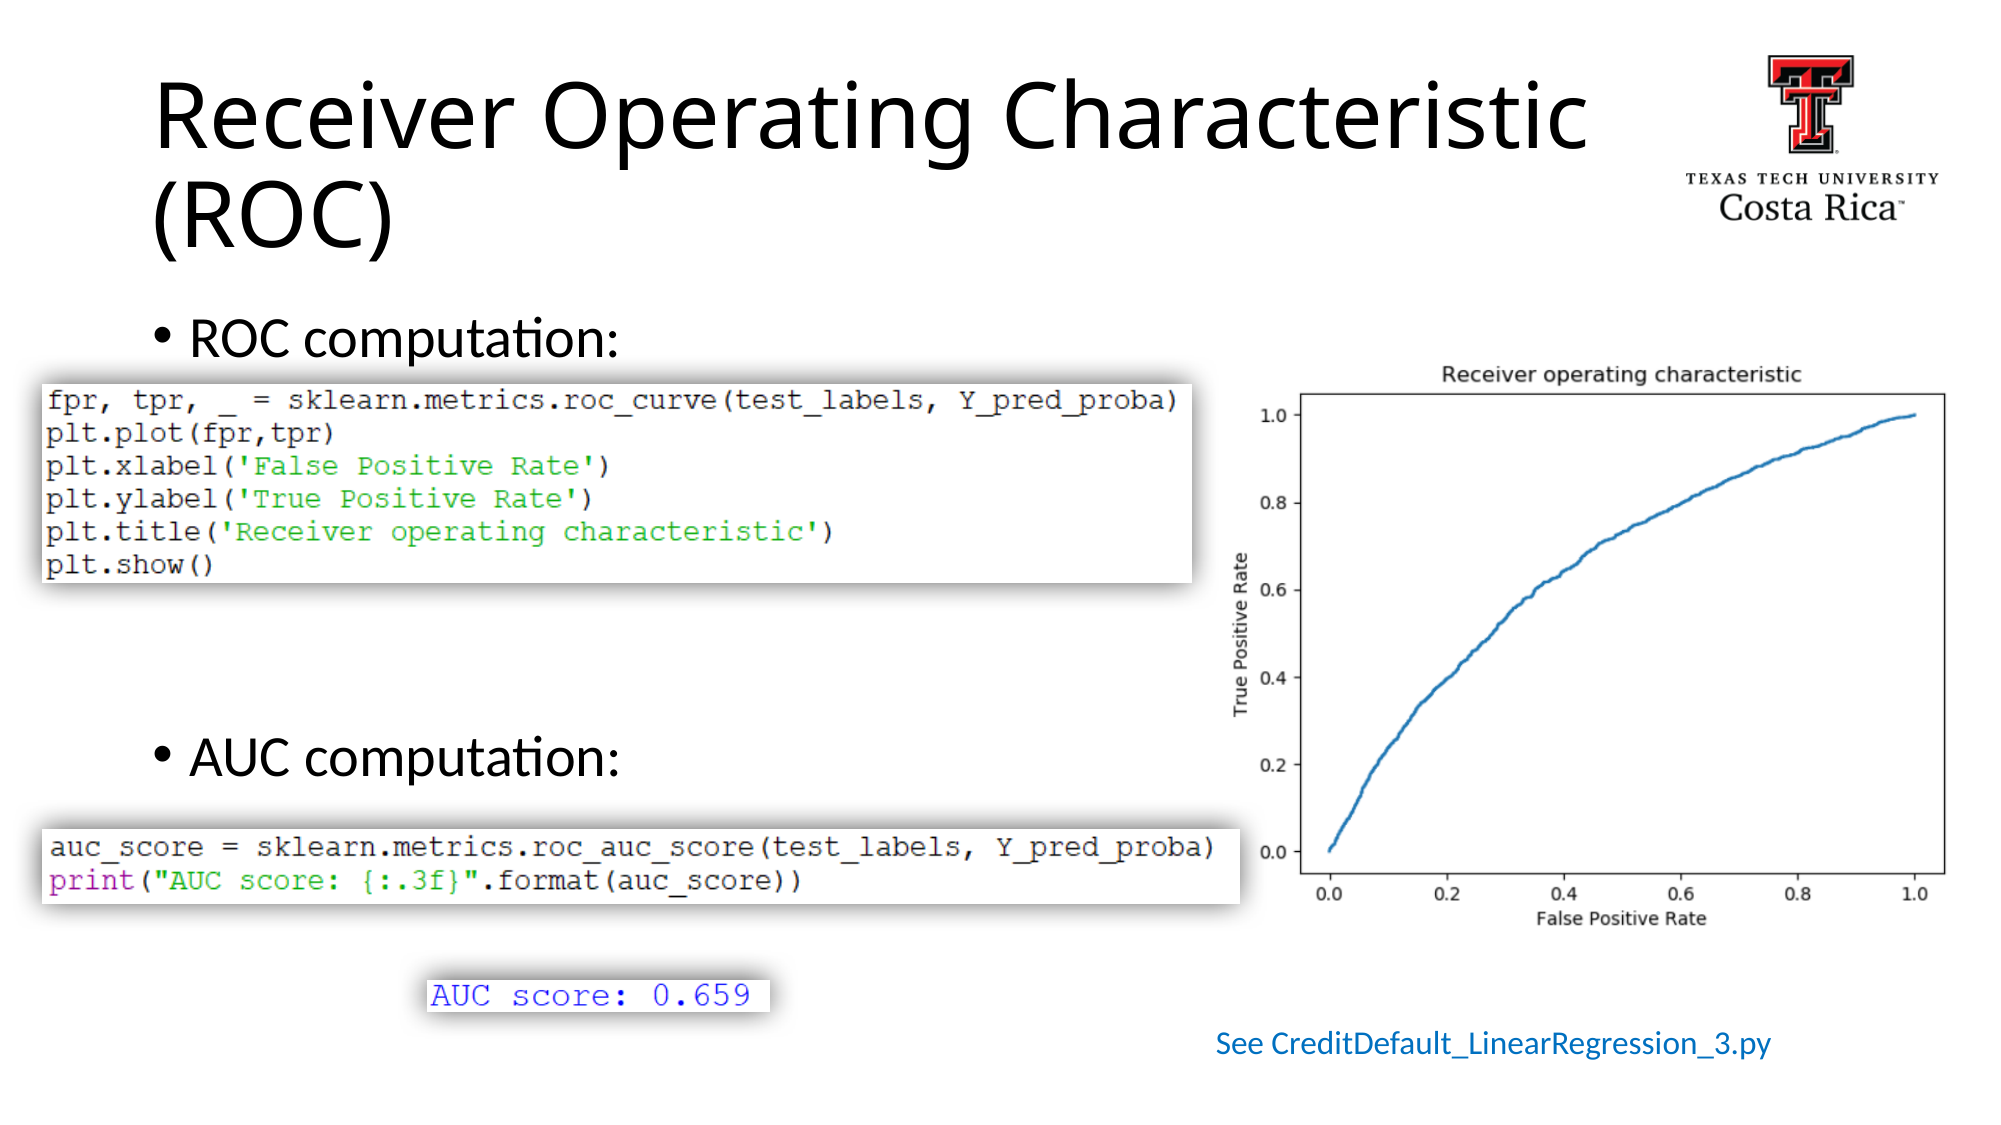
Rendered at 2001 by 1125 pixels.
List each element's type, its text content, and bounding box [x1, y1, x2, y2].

title Receiver Operating Characteristic (ROC) [137, 59, 1863, 278]
picture [42, 342, 1971, 931]
picture [427, 980, 770, 1012]
text_box See CreditDefault_LinearRegression_3.py [1201, 1013, 1879, 1069]
picture [1664, 30, 1964, 251]
list ROC computation: AUC computation: [137, 299, 1863, 807]
list ROC computation: AUC computation: [137, 924, 1863, 1014]
picture [42, 384, 1192, 583]
